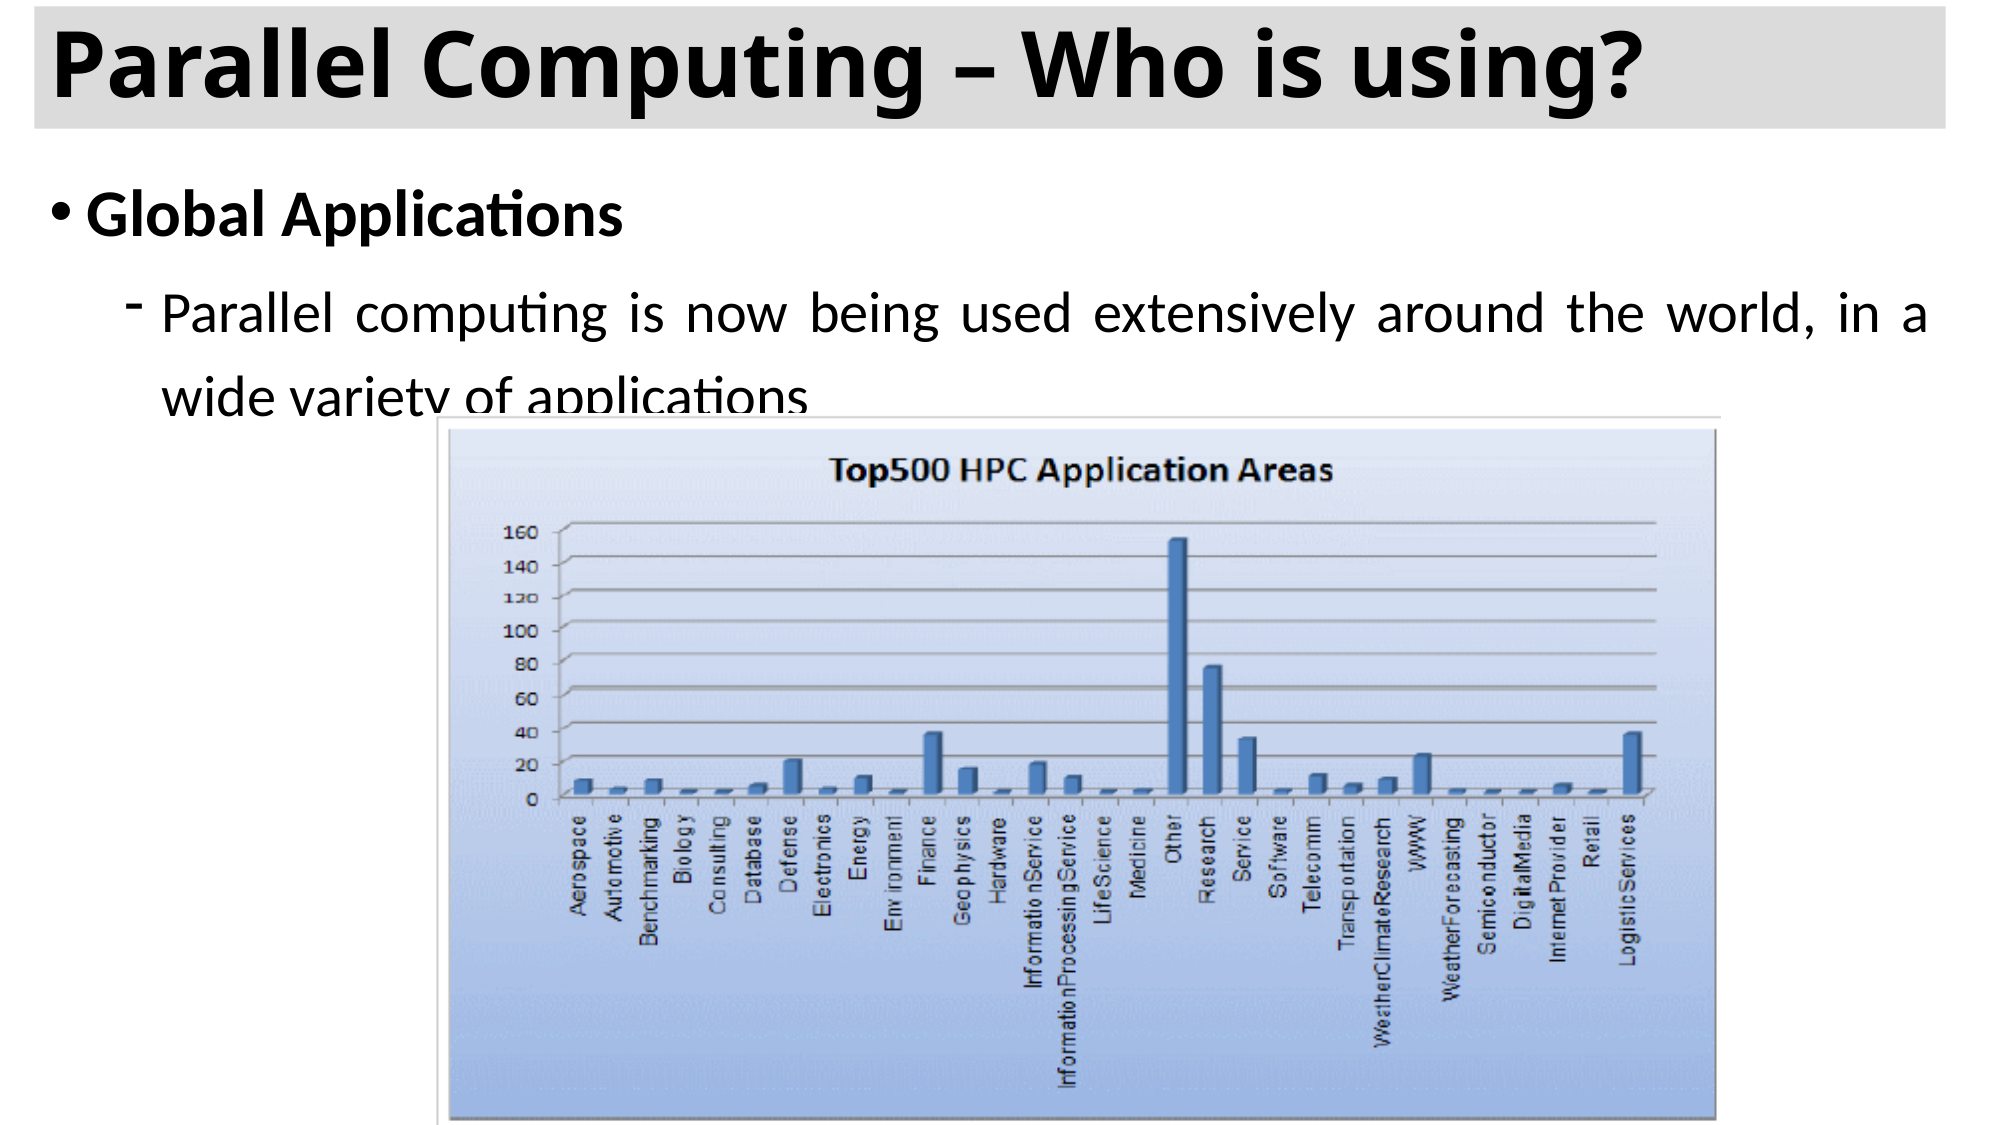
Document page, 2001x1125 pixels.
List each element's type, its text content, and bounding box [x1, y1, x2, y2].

picture [427, 413, 1721, 1125]
list Global Applications Parallel computing is now being used extensively around the world, in a wide variety of applications [34, 138, 1946, 688]
title Parallel Computing – Who is using? [34, 6, 1946, 129]
